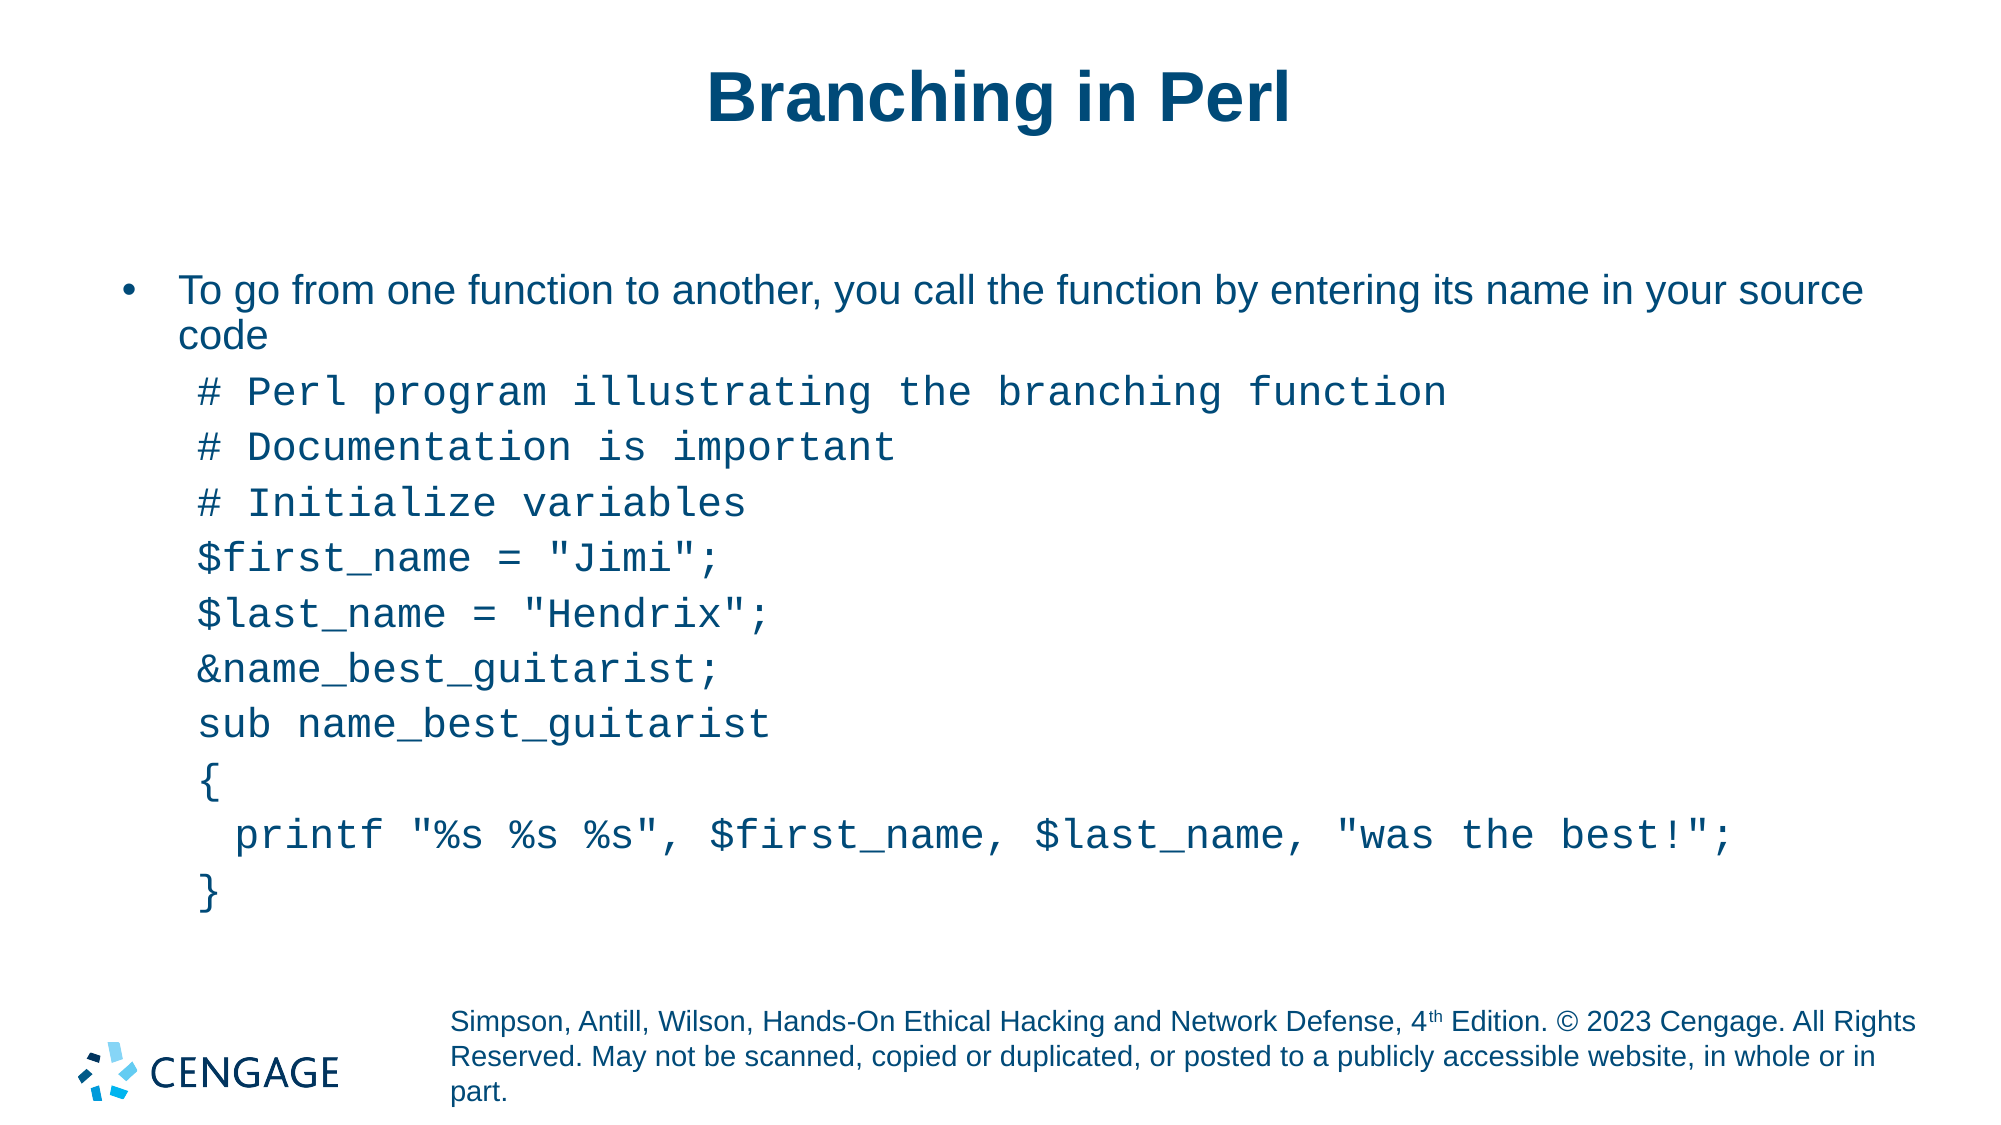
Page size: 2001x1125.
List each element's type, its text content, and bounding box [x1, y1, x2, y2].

list To go from one function to another, you call the function by entering its name in your source code # Perl program illustrating the branching function # Documentation is important # Initialize variables $first_name = "Jimi"; $last_name = "Hendrix"; &name_best_guitarist; sub name_best_guitarist { printf "%s %s %s", $first_name, $last_name, "was the best!"; } [121, 268, 1880, 990]
title Branching in Perl [137, 59, 1863, 171]
picture [78, 1042, 338, 1101]
